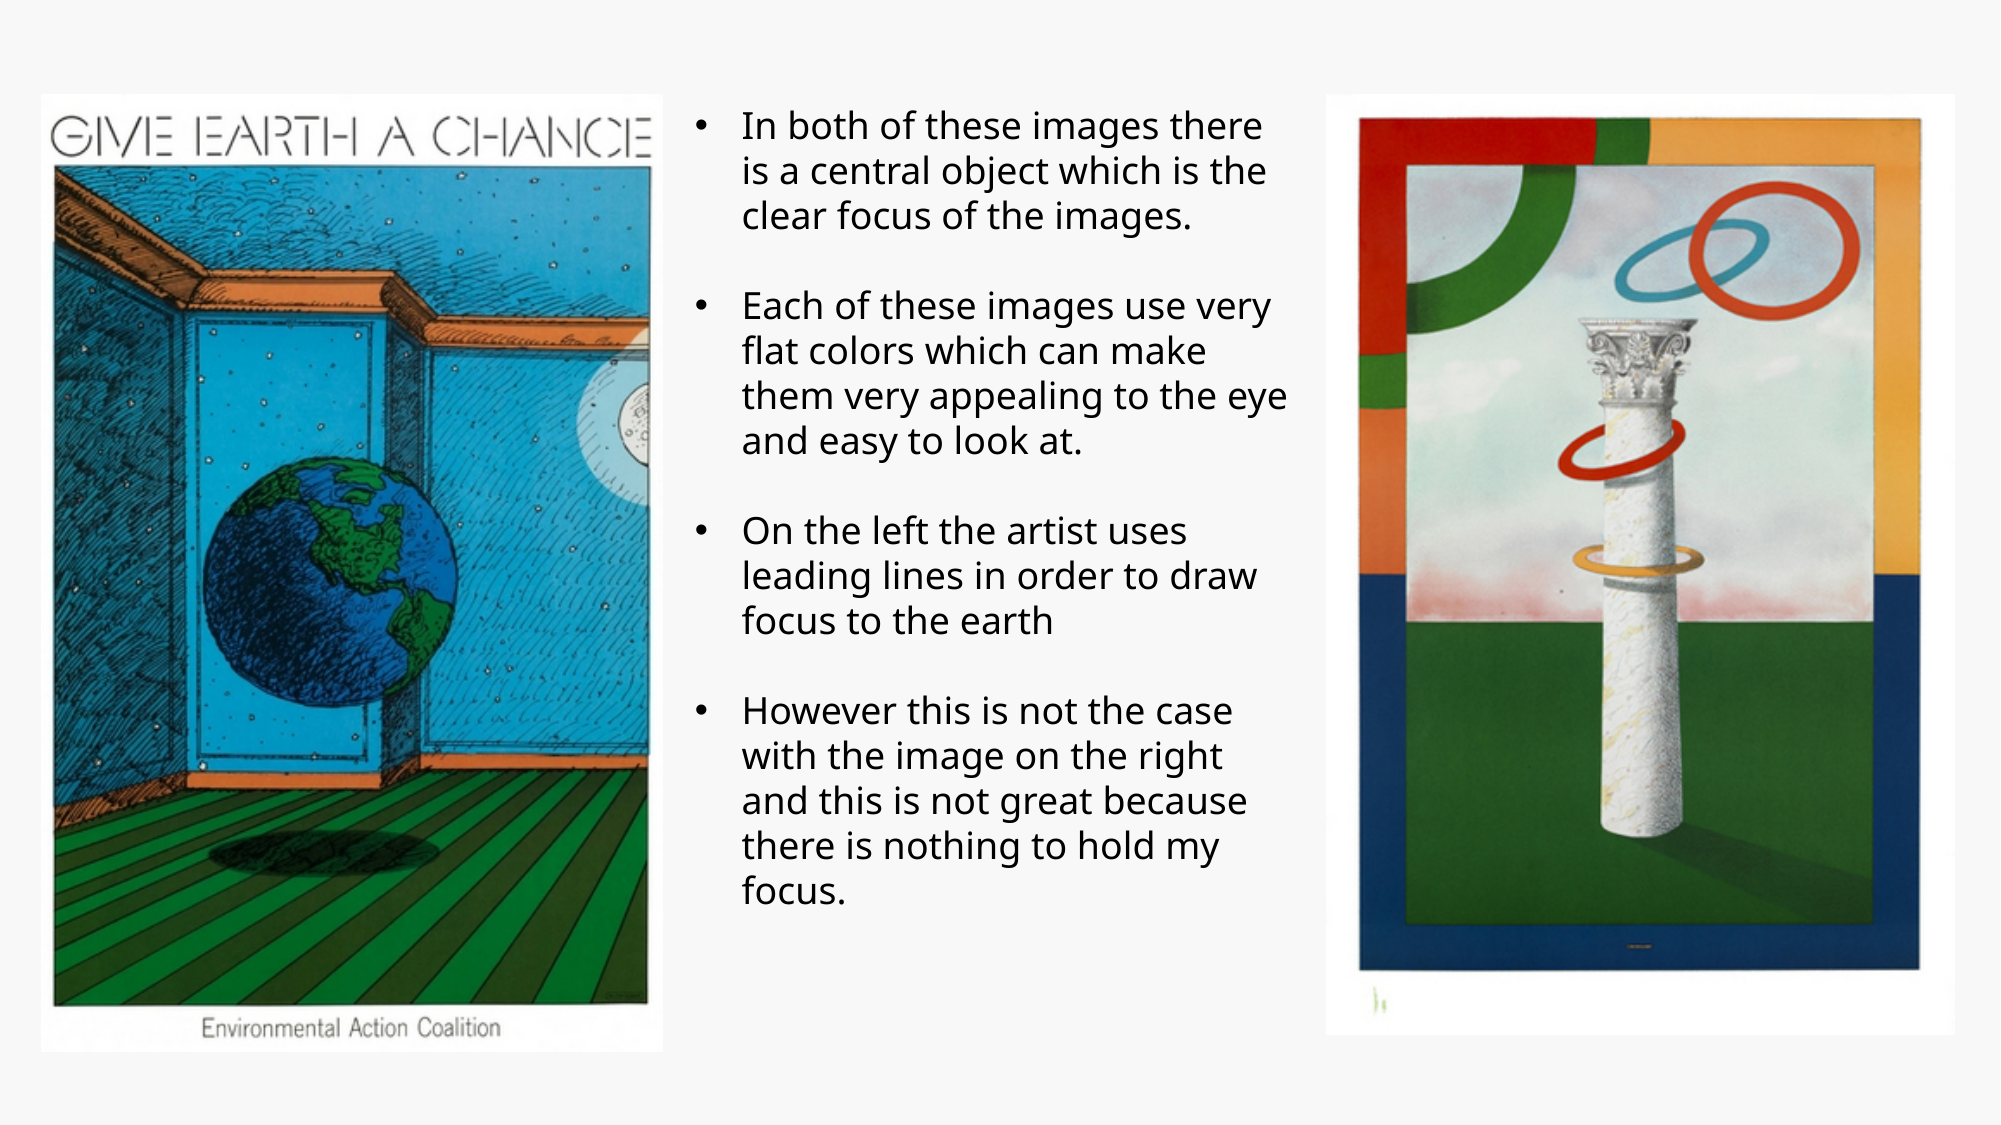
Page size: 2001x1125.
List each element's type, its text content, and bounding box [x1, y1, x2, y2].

picture [1326, 94, 1955, 1035]
picture [41, 94, 663, 1052]
text_box In both of these images there is a central object which is the clear focus of the images. Each of these images use very flat colors which can make them very appealing to the eye and easy to look at. On the left the artist uses leading lines in order to draw focus to the earth However this is not the case with the image on the right and this is not great because there is nothing to hold my focus. [679, 94, 1310, 920]
